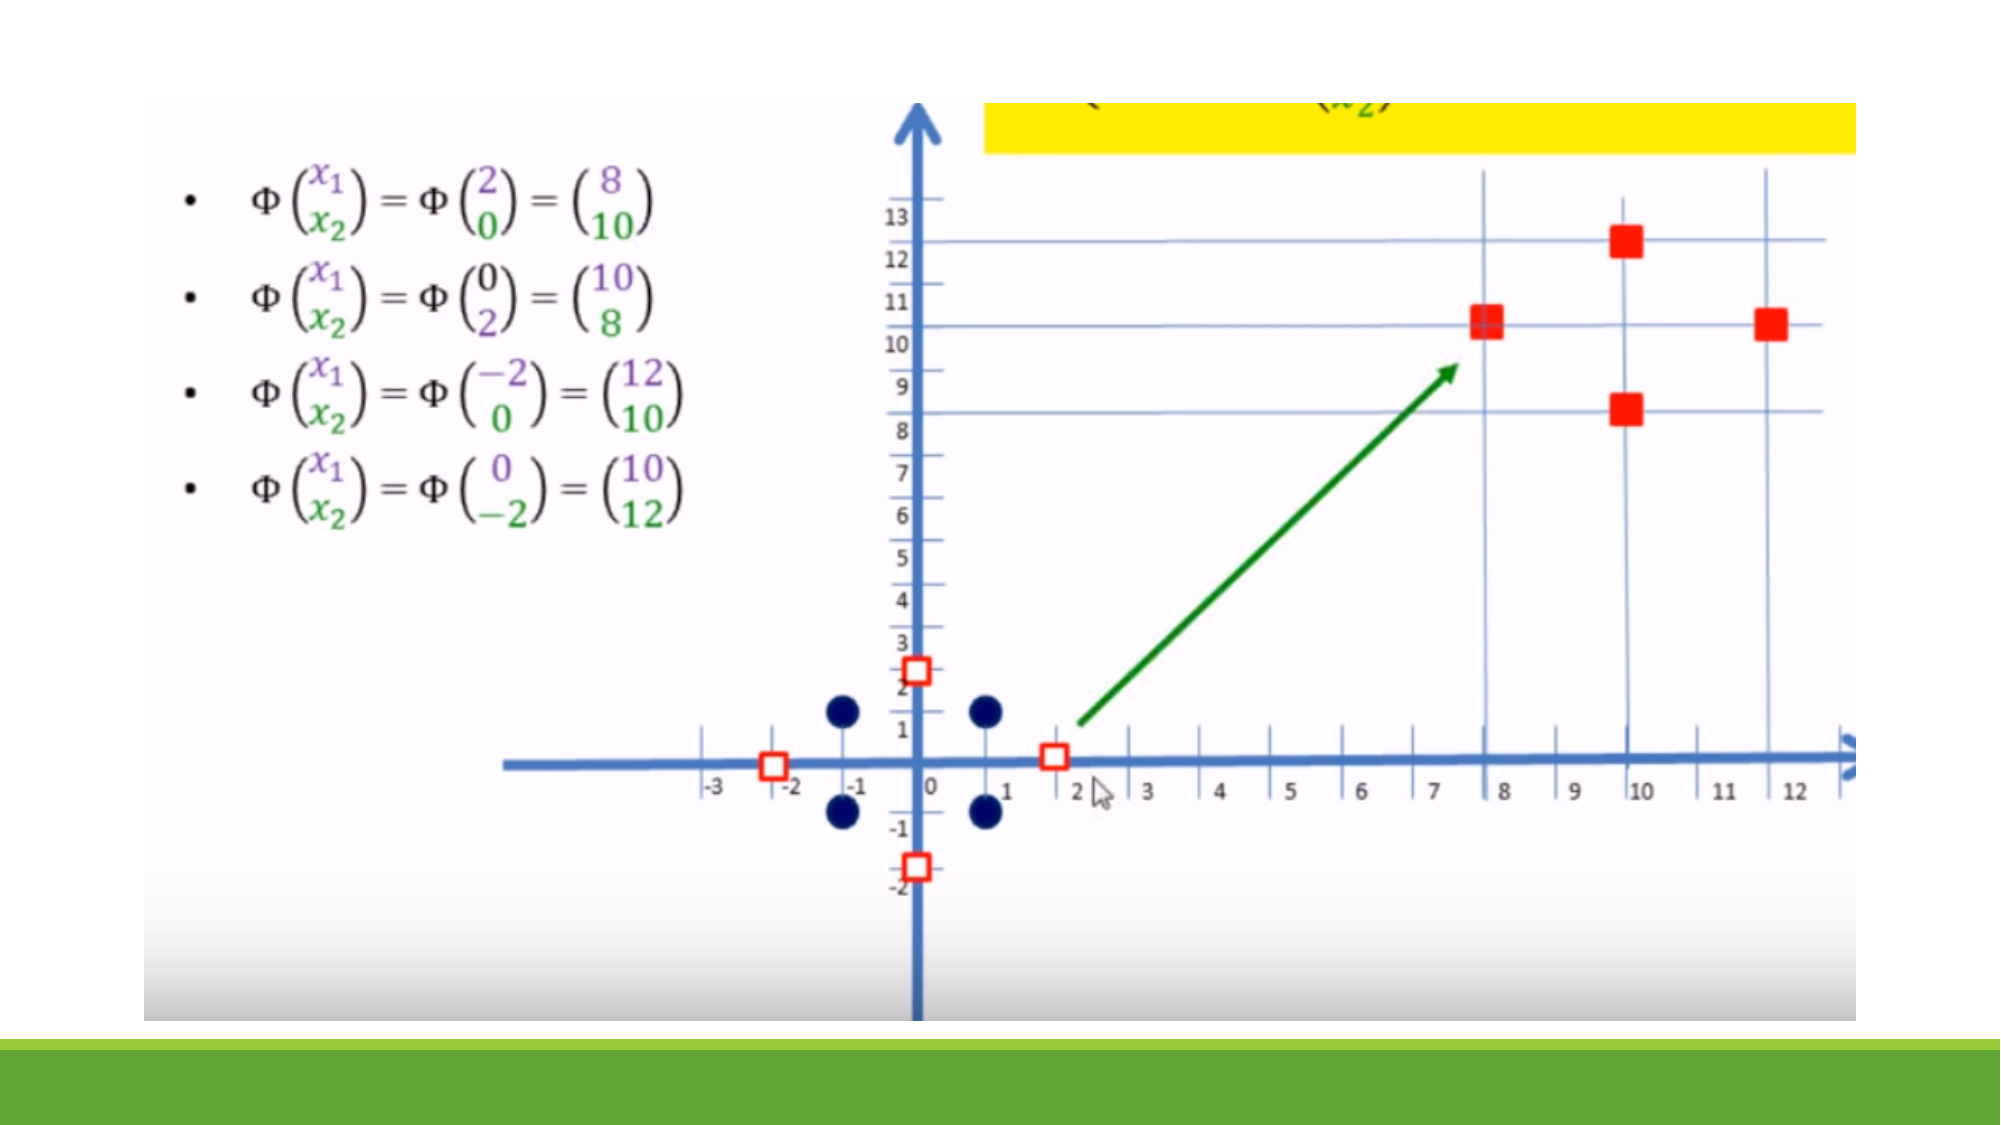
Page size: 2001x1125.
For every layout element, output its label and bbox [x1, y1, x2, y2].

picture [143, 103, 1856, 1022]
